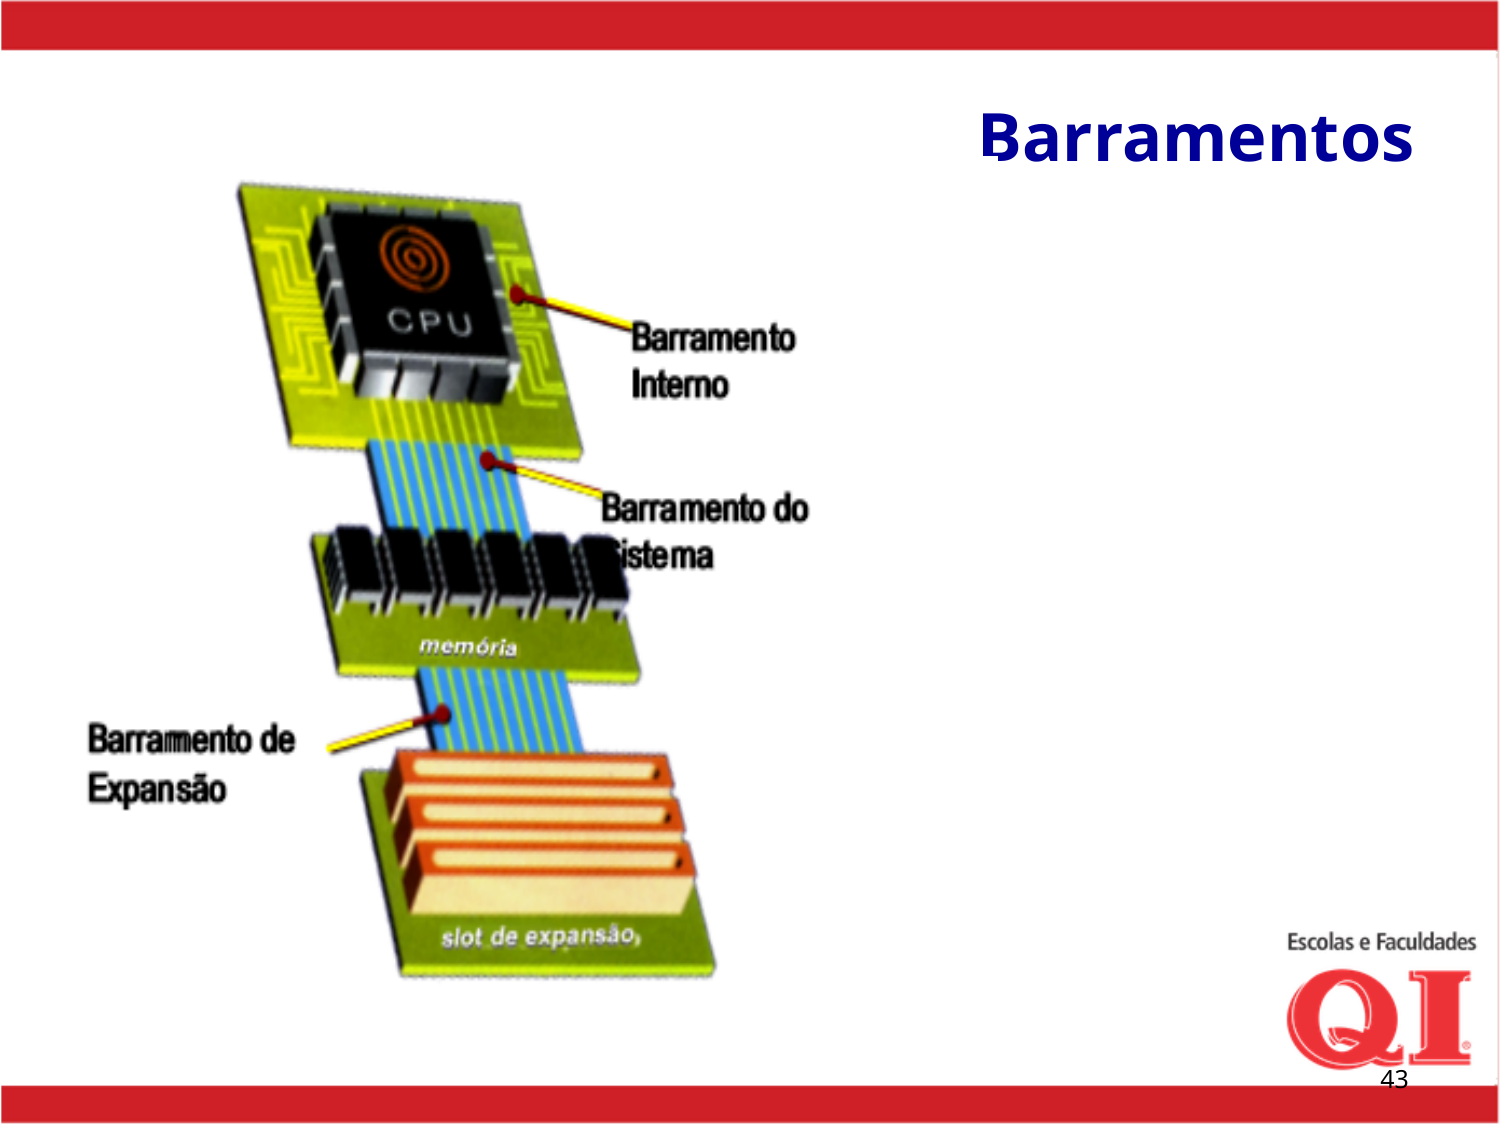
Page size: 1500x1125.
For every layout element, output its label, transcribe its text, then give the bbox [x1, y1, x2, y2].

title Barramentos [230, 0, 1430, 183]
slide_number ‹#› [1074, 1030, 1424, 1106]
picture [0, 0, 1500, 1125]
